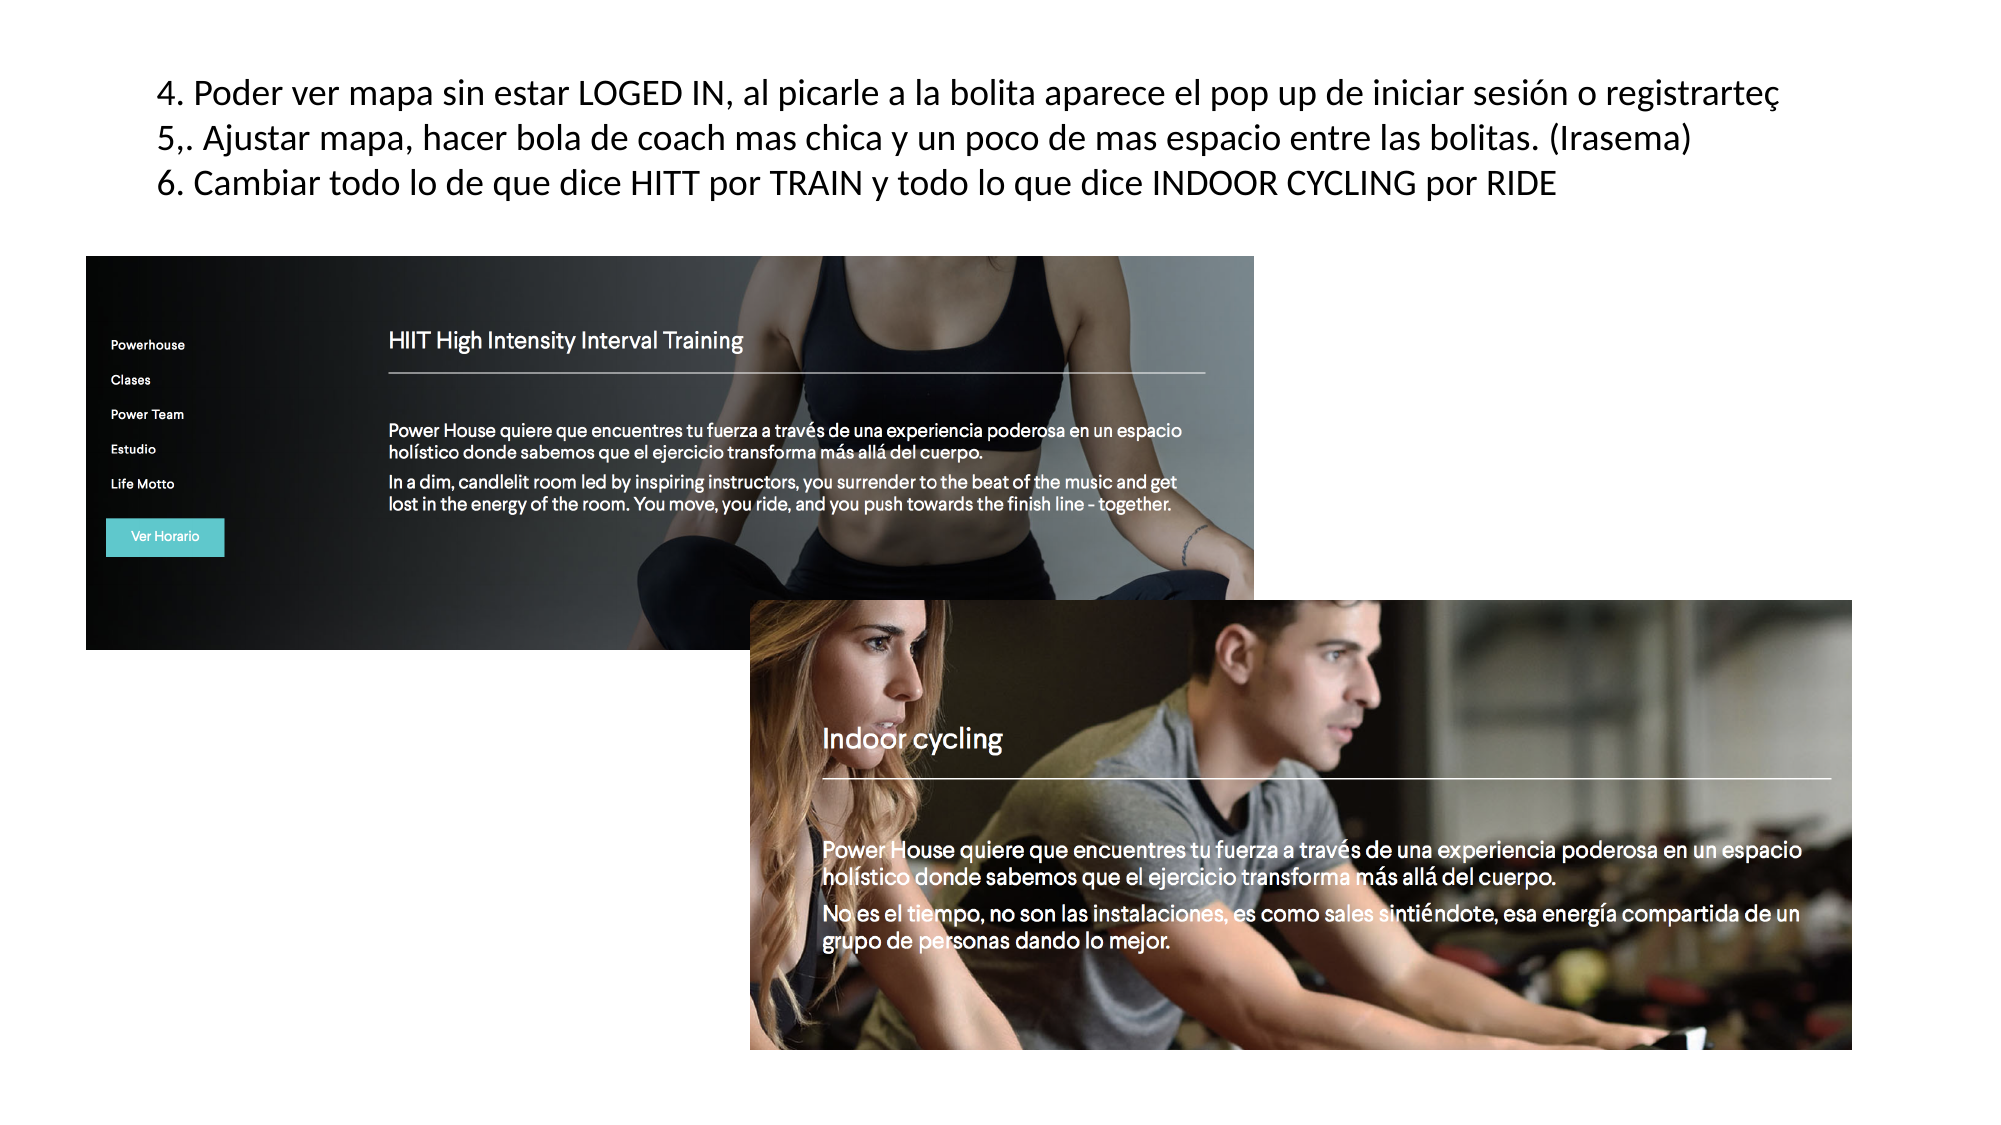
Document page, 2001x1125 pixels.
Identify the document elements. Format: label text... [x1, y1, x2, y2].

picture [86, 256, 1852, 1050]
text_box 4. Poder ver mapa sin estar LOGED IN, al picarle a la bolita aparece el pop up de iniciar sesión o registrarteç 5,. Ajustar mapa, hacer bola de coach mas chica y un poco de mas espacio entre las bolitas. (Irasema) 6. Cambiar todo lo de que dice HITT por TRAIN y todo lo que dice INDOOR CYCLING por RIDE [141, 60, 1797, 481]
